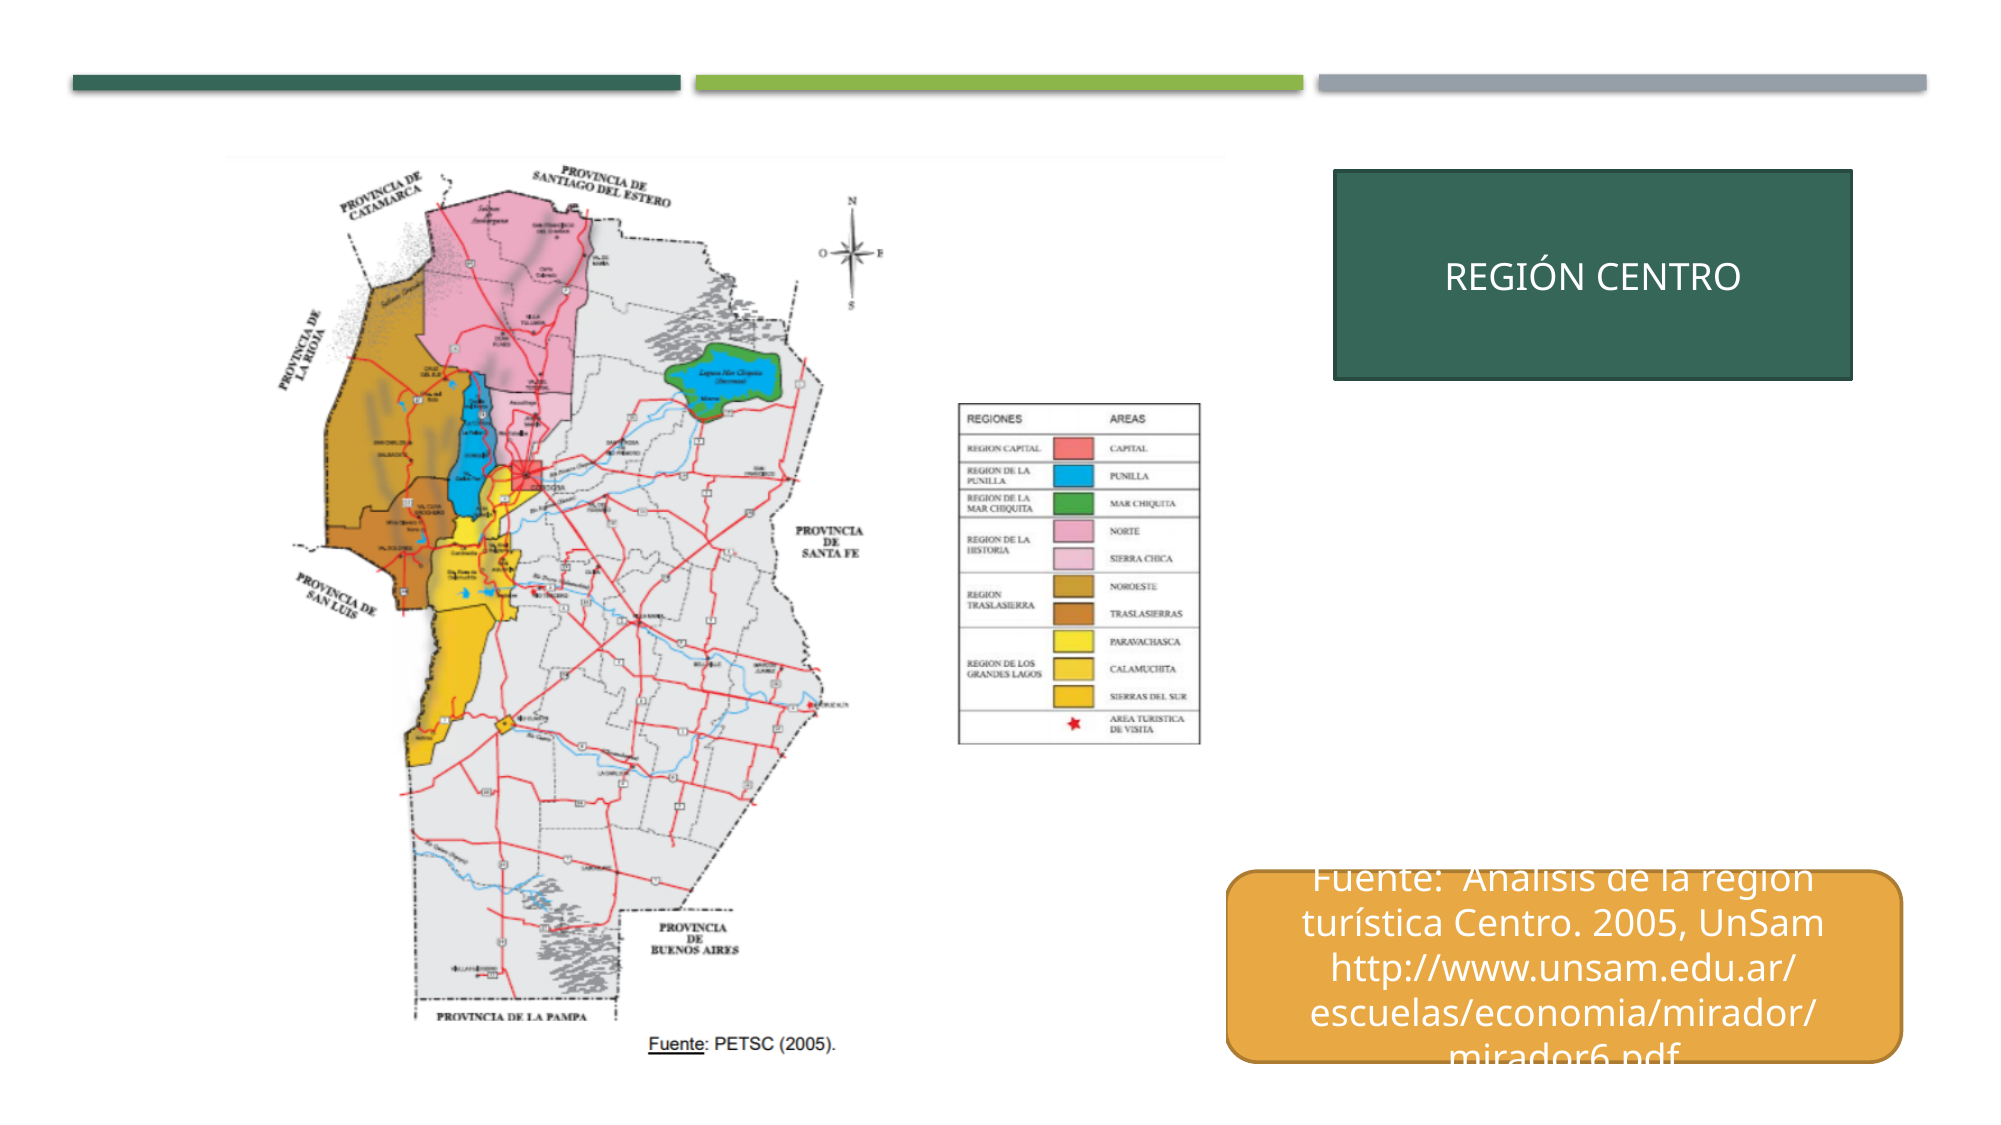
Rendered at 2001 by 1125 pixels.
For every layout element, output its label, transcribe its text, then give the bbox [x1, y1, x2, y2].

picture [225, 155, 1227, 1086]
text_box Fuente: Análisis de la región turística Centro. 2005, UnSam http://www.unsam.edu.ar/escuelas/economia/mirador/mirador6.pdf [1232, 869, 1904, 1064]
text_box REGIÓN CENTRO [1333, 169, 1853, 381]
